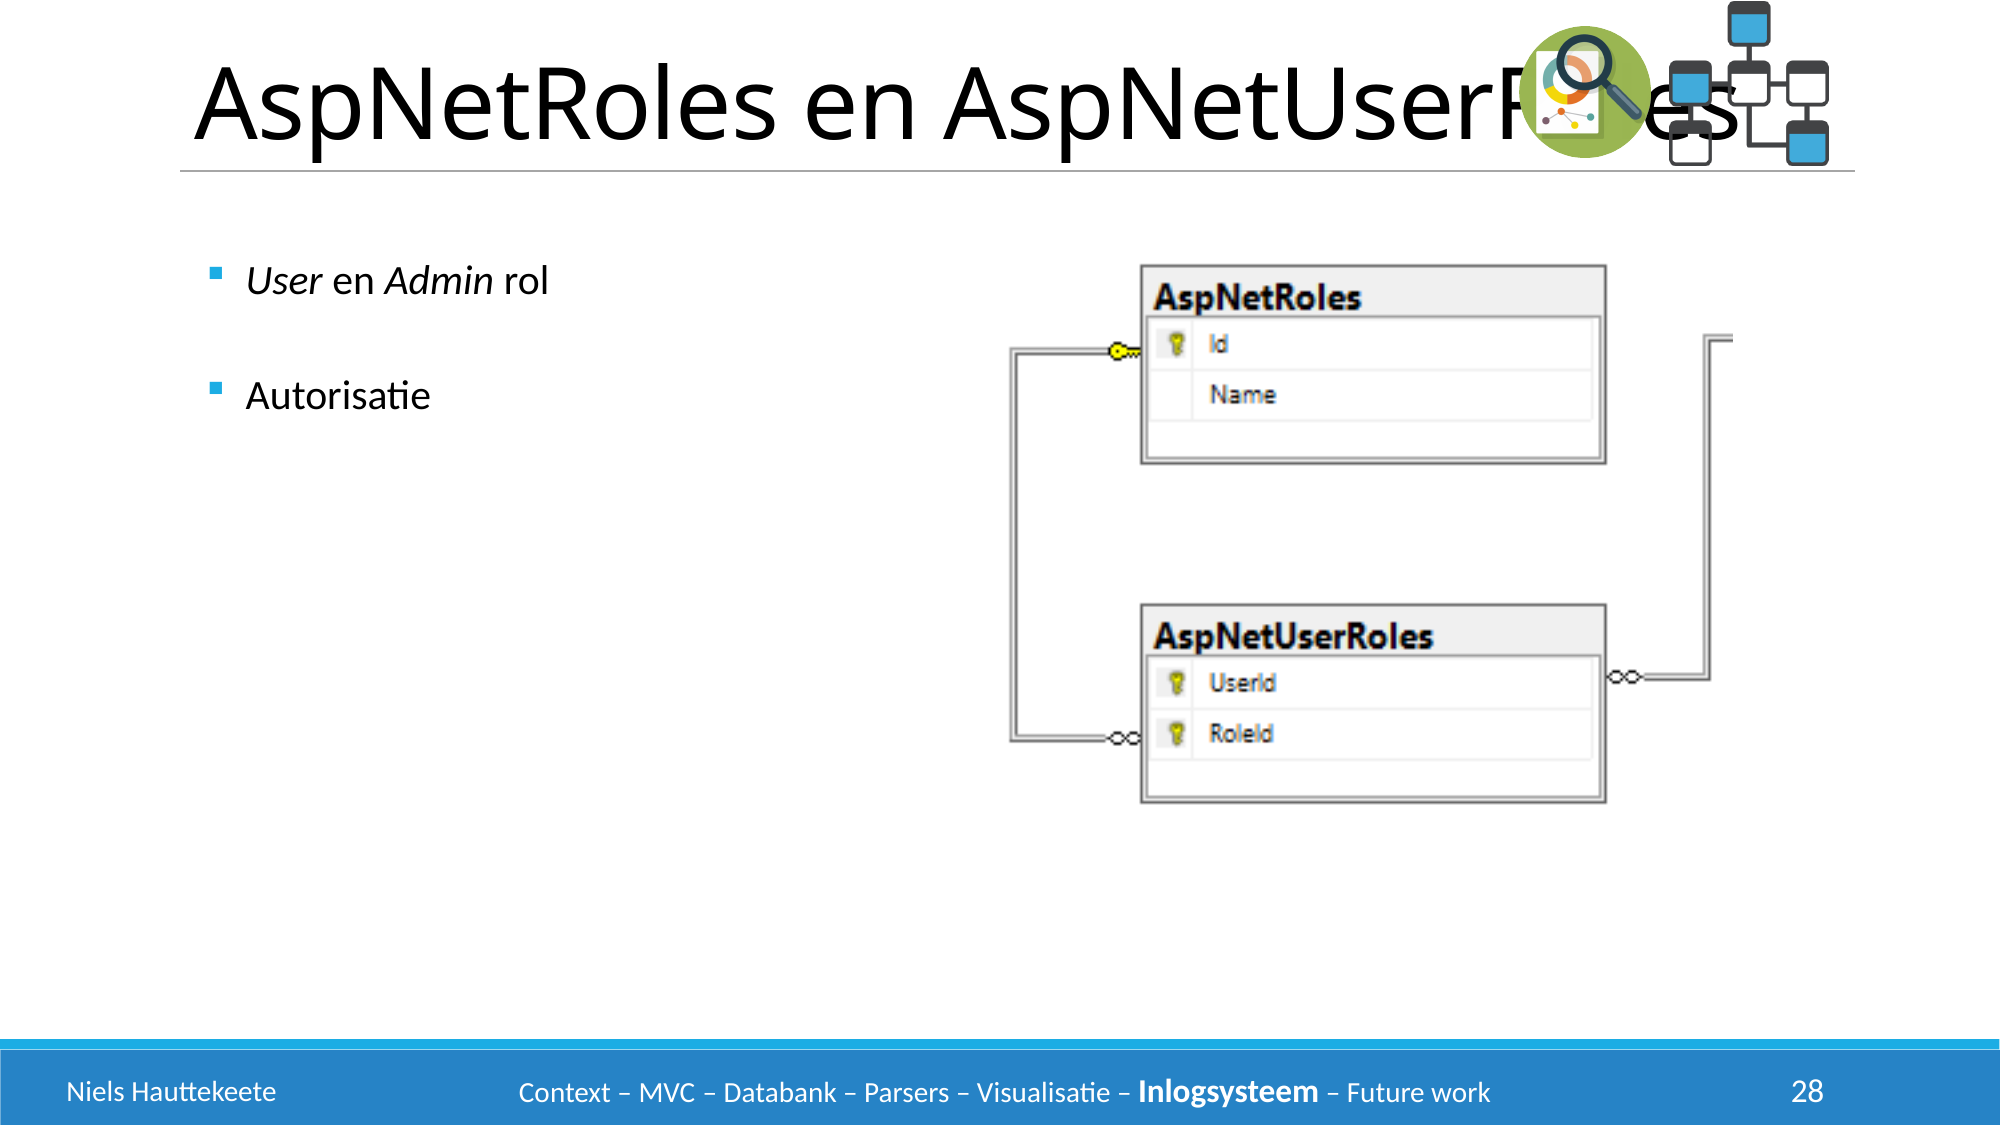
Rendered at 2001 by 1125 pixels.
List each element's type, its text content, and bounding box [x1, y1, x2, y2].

text_box AspNetRoles en AspNetUserRoles [179, 47, 1657, 170]
picture [1519, 26, 1651, 159]
footer Context – MVC – Databank – Parsers – Visualisatie – Inlogsysteem – Future work [359, 1059, 1651, 1120]
picture [1004, 236, 1733, 938]
picture [1660, 0, 1838, 174]
slide_number Niels Hauttekeete [51, 1059, 359, 1120]
slide_number 28 [1741, 1059, 1840, 1120]
text_box User en Admin rol Autorisatie [158, 250, 1242, 981]
